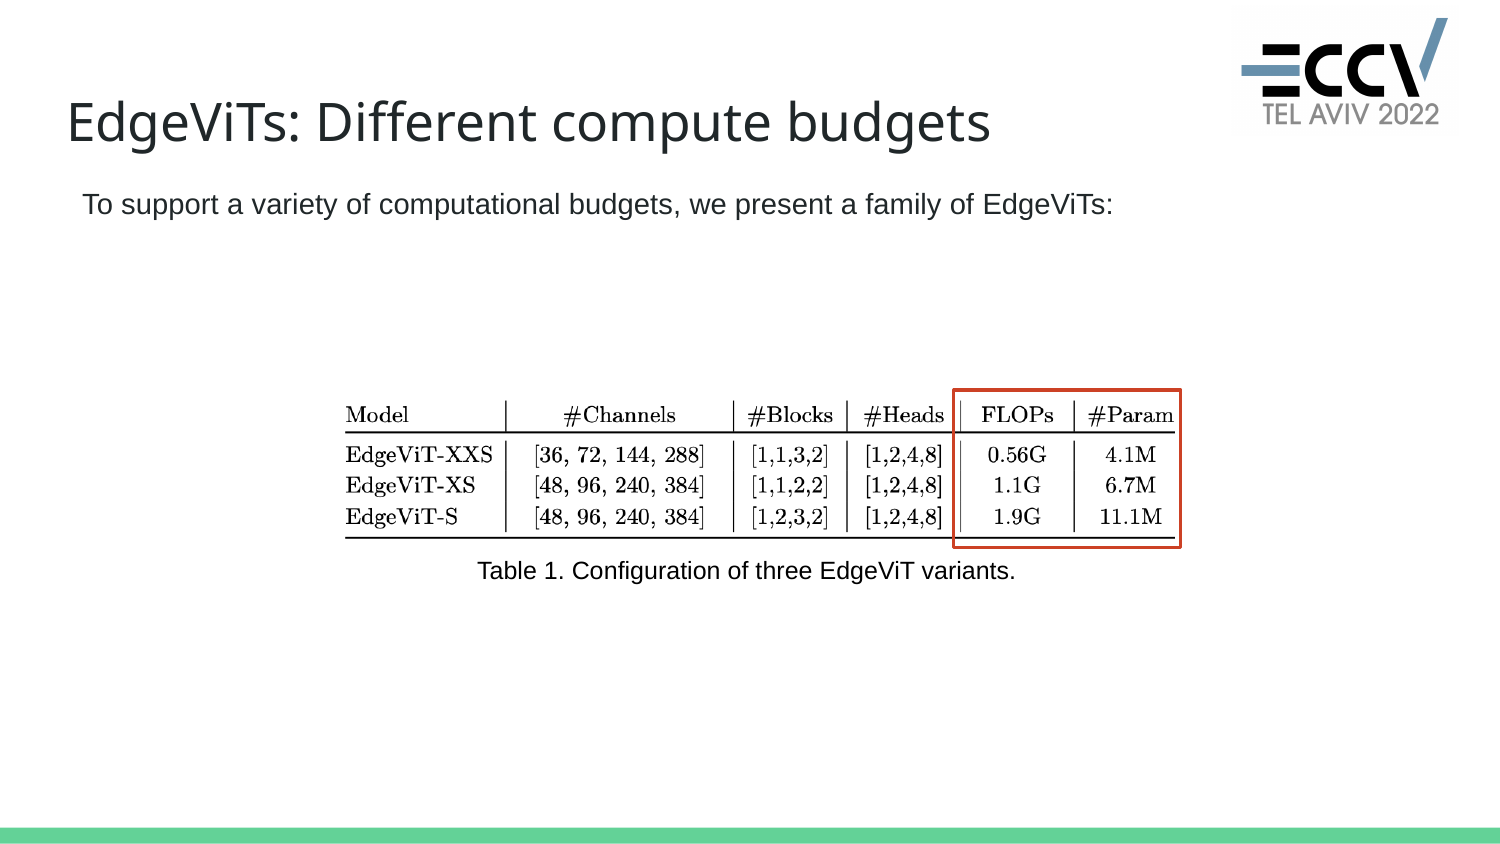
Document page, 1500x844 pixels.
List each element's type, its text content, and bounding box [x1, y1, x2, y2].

title EdgeViTs: Different compute budgets [51, 72, 1449, 167]
text_box To support a variety of computational budgets, we present a family of EdgeViTs: [67, 169, 1342, 235]
text_box Table 1. Configuration of three EdgeViT variants. [461, 555, 1039, 600]
picture [313, 383, 1187, 549]
picture [1231, 5, 1459, 137]
